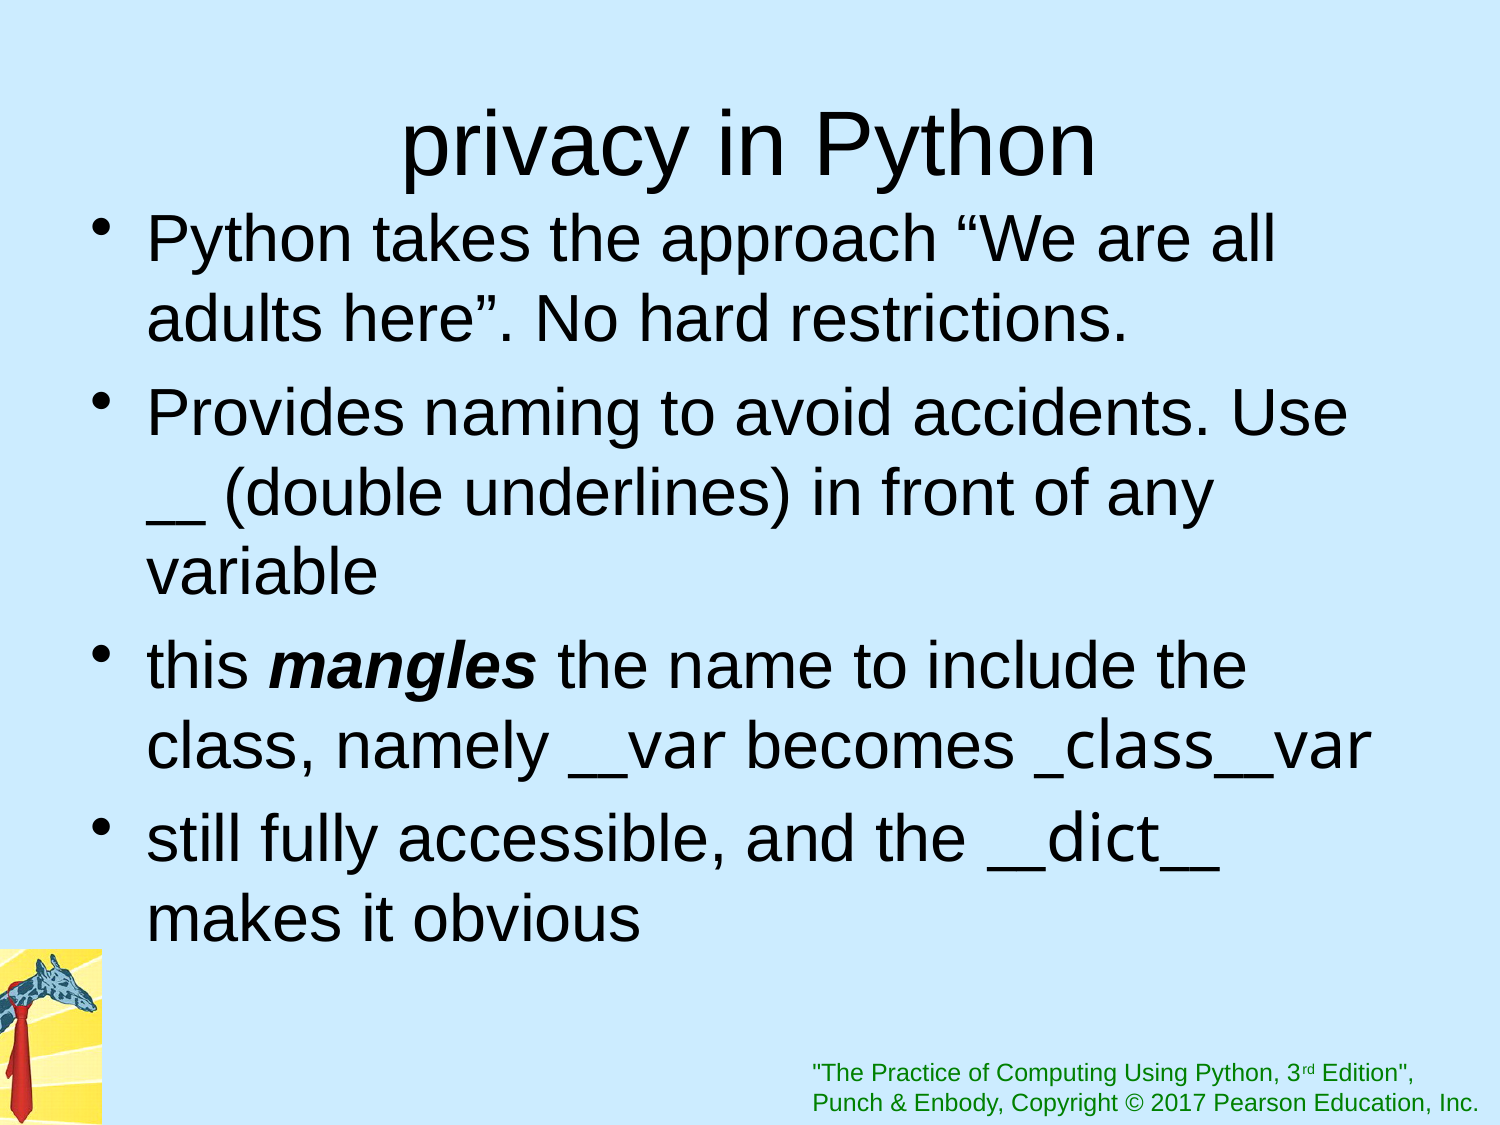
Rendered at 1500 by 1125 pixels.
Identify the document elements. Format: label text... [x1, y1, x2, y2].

picture [0, 949, 102, 1125]
title privacy in Python [75, 45, 1425, 187]
list Python takes the approach “We are all adults here”. No hard restrictions. Provides naming to avoid accidents. Use __ (double underlines) in front of any variable this mangles the name to include the class, namely __var becomes _class__var still fully accessible, and the __dict__ makes it obvious [75, 187, 1425, 930]
